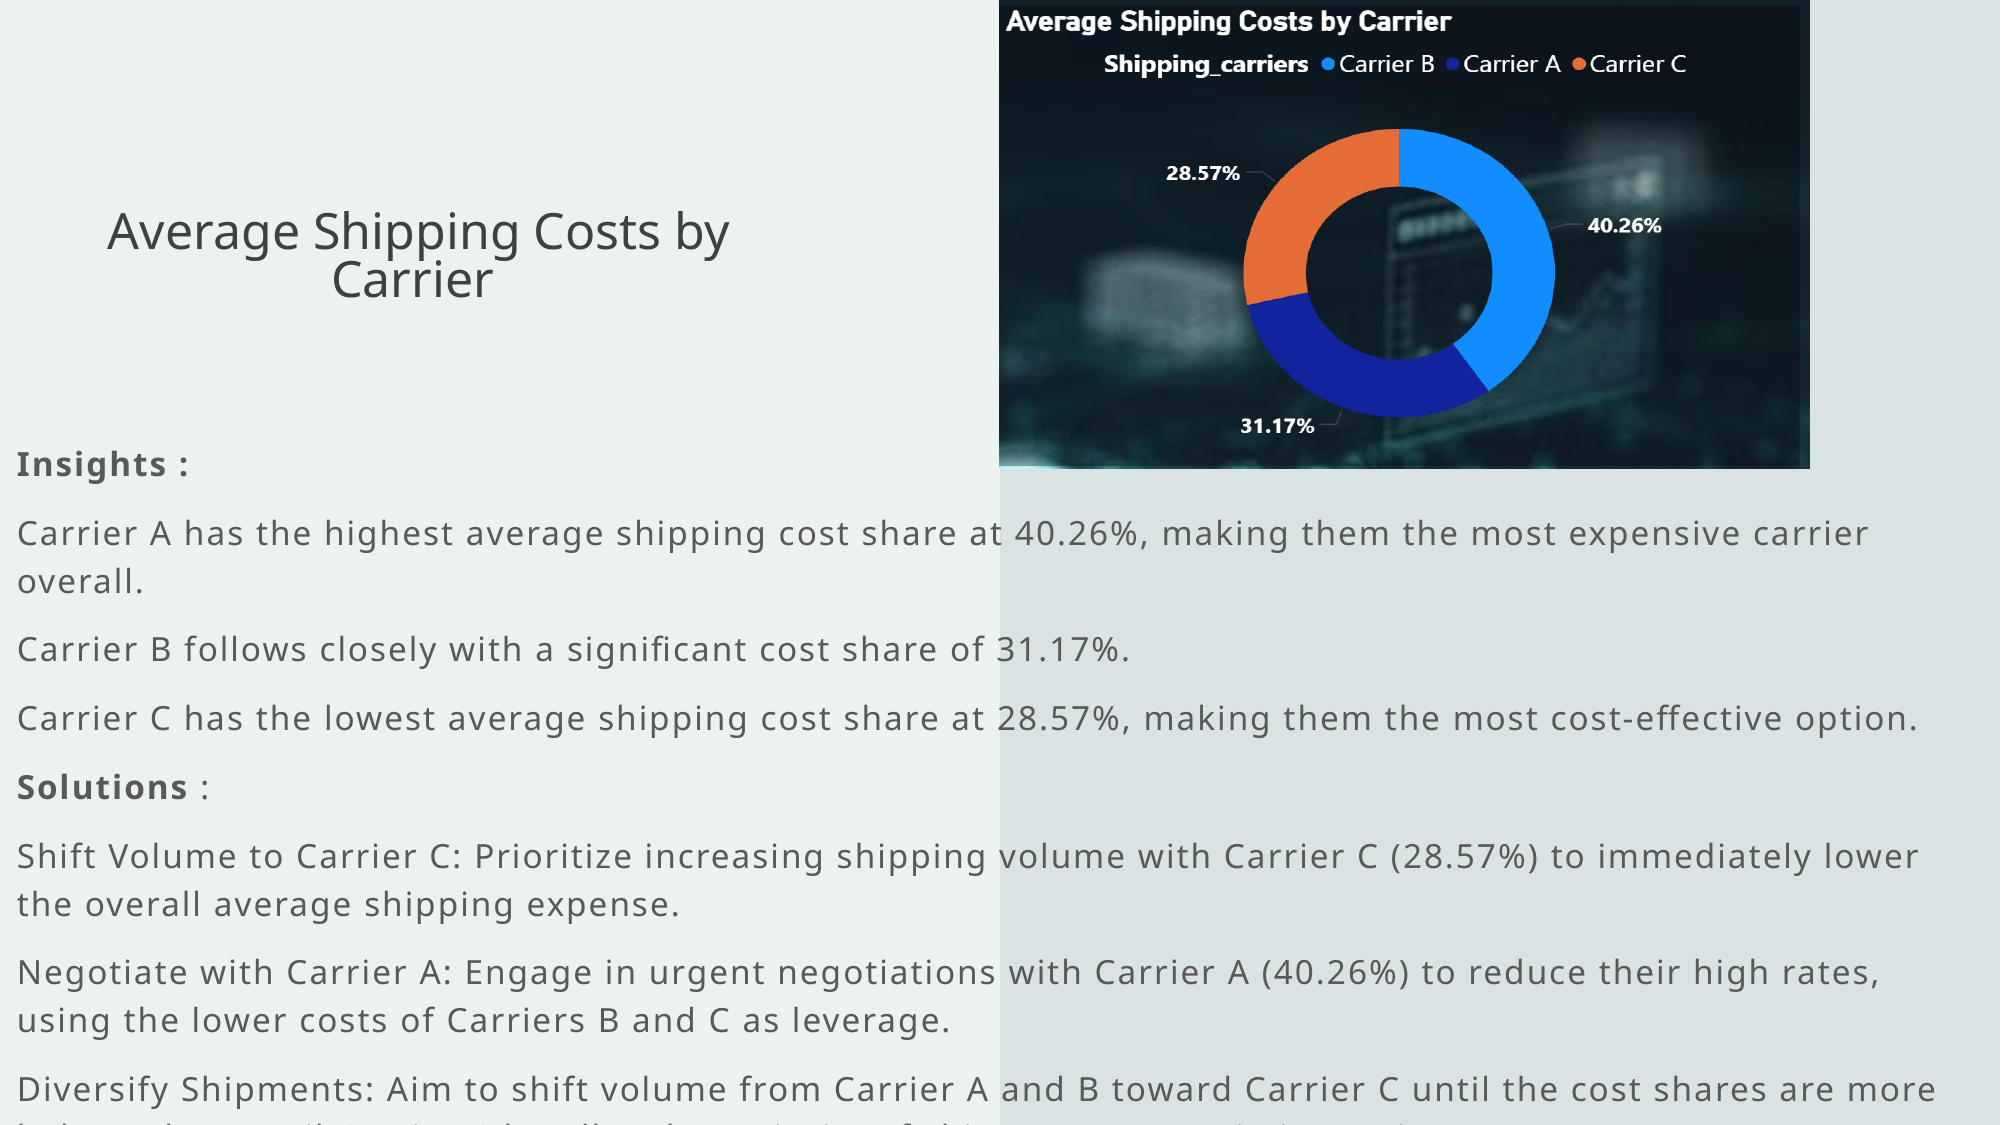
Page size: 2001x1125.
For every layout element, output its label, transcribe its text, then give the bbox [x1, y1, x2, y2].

subtitle Insights : Carrier A has the highest average shipping cost share at 40.26%, making them the most expensive carrier overall. Carrier B follows closely with a significant cost share of 31.17%. Carrier C has the lowest average shipping cost share at 28.57%, making them the most cost-effective option. Solutions : Shift Volume to Carrier C: Prioritize increasing shipping volume with Carrier C (28.57%) to immediately lower the overall average shipping expense. Negotiate with Carrier A: Engage in urgent negotiations with Carrier A (40.26%) to reduce their high rates, using the lower costs of Carriers B and C as leverage. Diversify Shipments: Aim to shift volume from Carrier A and B toward Carrier C until the cost shares are more balanced, or until Carrier C handles the majority of shipments to maximize savings. [1, 427, 2000, 1125]
picture [999, 0, 1810, 469]
title Average Shipping Costs by Carrier [14, 132, 811, 315]
